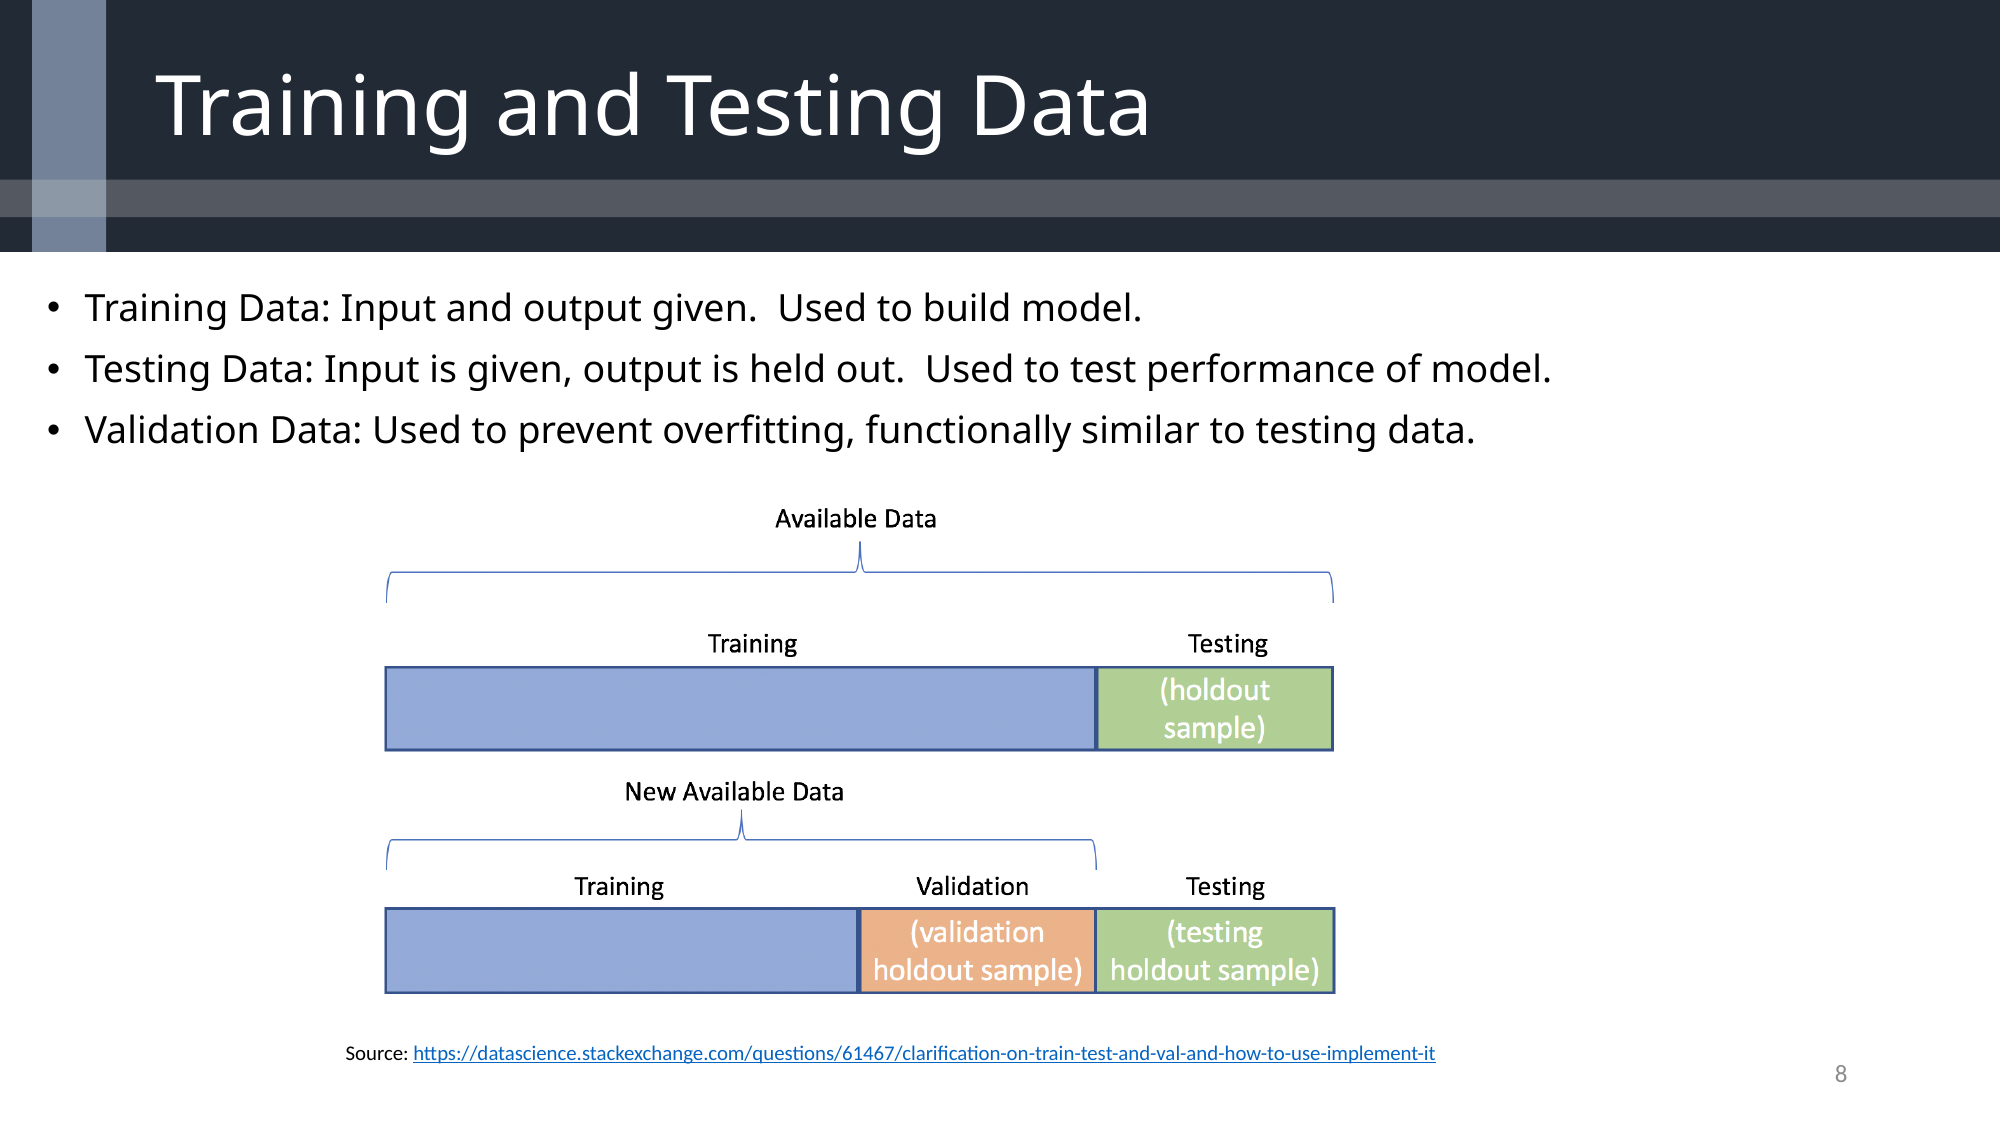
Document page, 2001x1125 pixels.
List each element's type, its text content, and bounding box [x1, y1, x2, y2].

text_box [31, 218, 107, 253]
text_box [0, 0, 31, 178]
slide_number 8 [1412, 1042, 1863, 1103]
text_box [0, 178, 2000, 218]
text_box [0, 218, 31, 253]
picture [368, 480, 1347, 1008]
text_box Source: https://datascience.stackexchange.com/questions/61467/clarification-on-train-test-and-val-and-how-to-use-implement-it [330, 1032, 1452, 1072]
title Training and Testing Data [140, 29, 1928, 178]
text_box [107, 218, 2000, 253]
text_box [31, 0, 107, 178]
text_box [107, 0, 2000, 178]
list Training Data: Input and output given. Used to build model. Testing Data: Input is given, output is held out. Used to test performance of model. Validation Data: Used to prevent overfitting, functionally similar to testing data. [32, 281, 1977, 1073]
